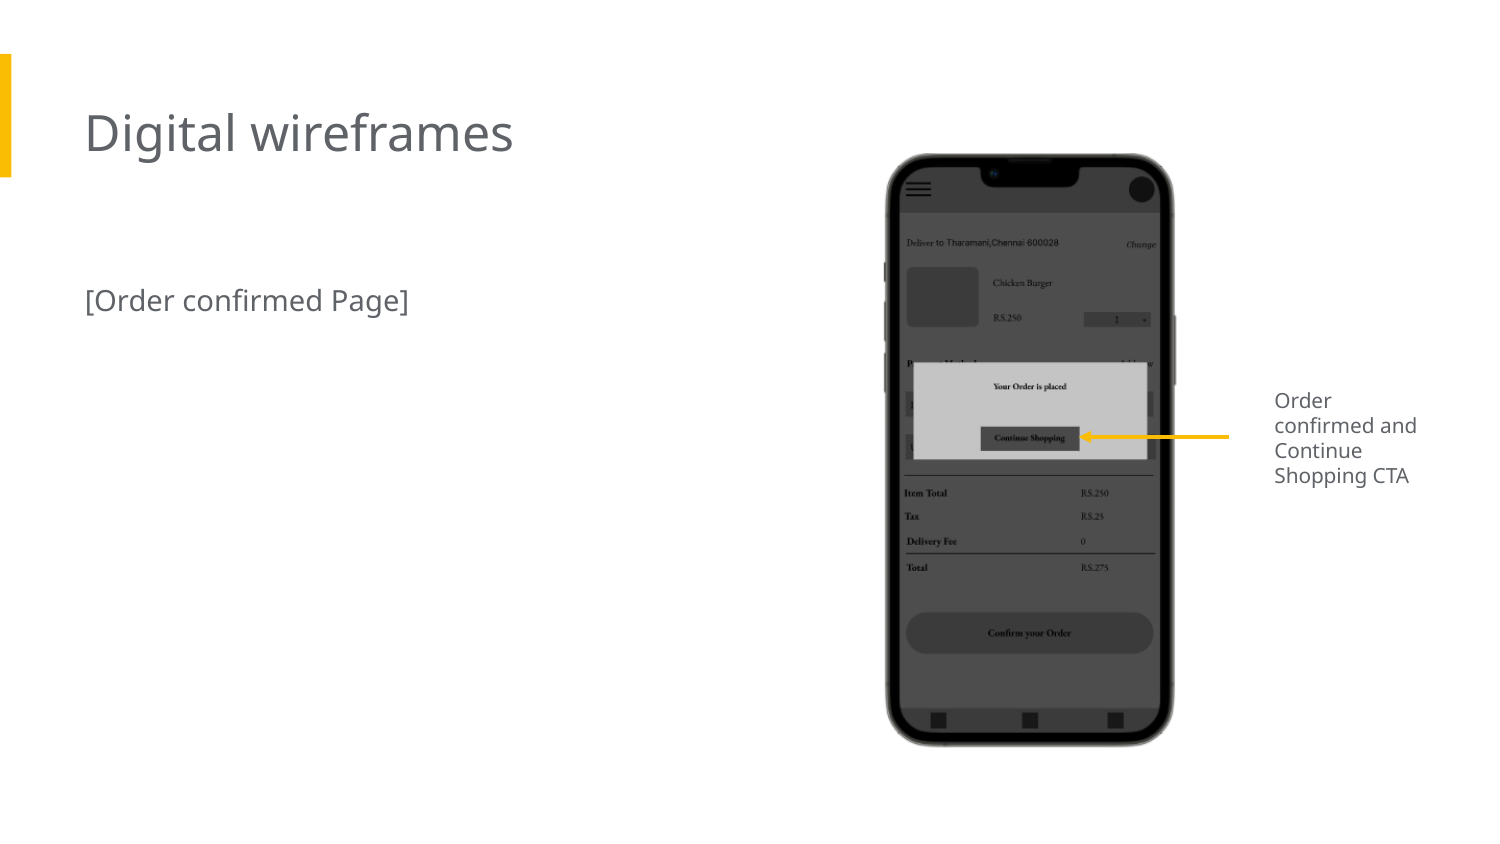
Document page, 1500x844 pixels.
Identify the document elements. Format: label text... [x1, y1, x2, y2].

text_box Order confirmed and Continue Shopping CTA [1279, 372, 1440, 503]
text_box [Order confirmed Page] [84, 249, 483, 333]
picture [646, 144, 1275, 763]
text_box Digital wireframes [84, 85, 1234, 176]
